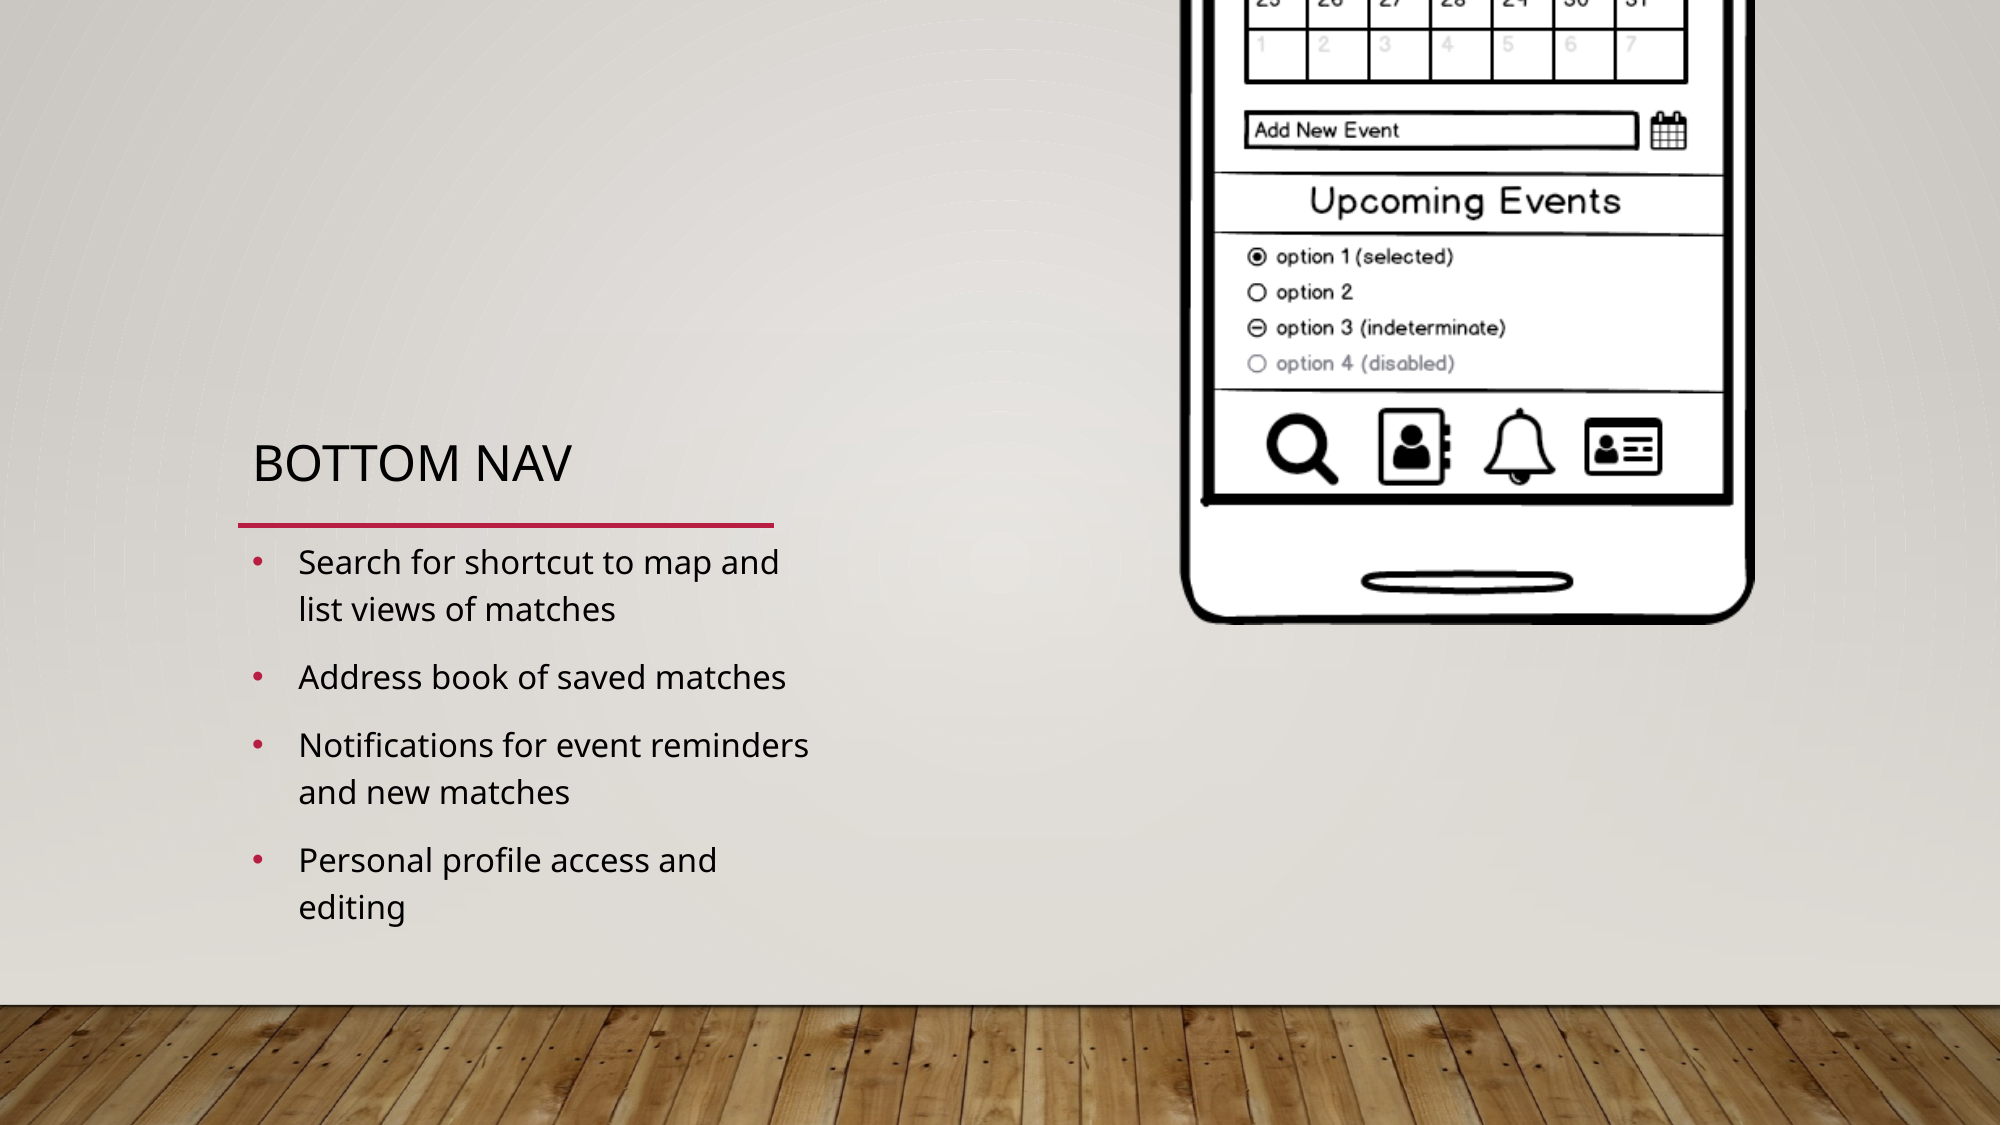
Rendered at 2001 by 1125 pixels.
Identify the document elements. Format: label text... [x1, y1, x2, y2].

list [1178, 0, 1755, 626]
picture [0, 1005, 2000, 1125]
list Search for shortcut to map and list views of matches Address book of saved matches Notifications for event reminders and new matches Personal profile access and editing [236, 525, 832, 939]
title Bottom nav [236, 131, 774, 500]
